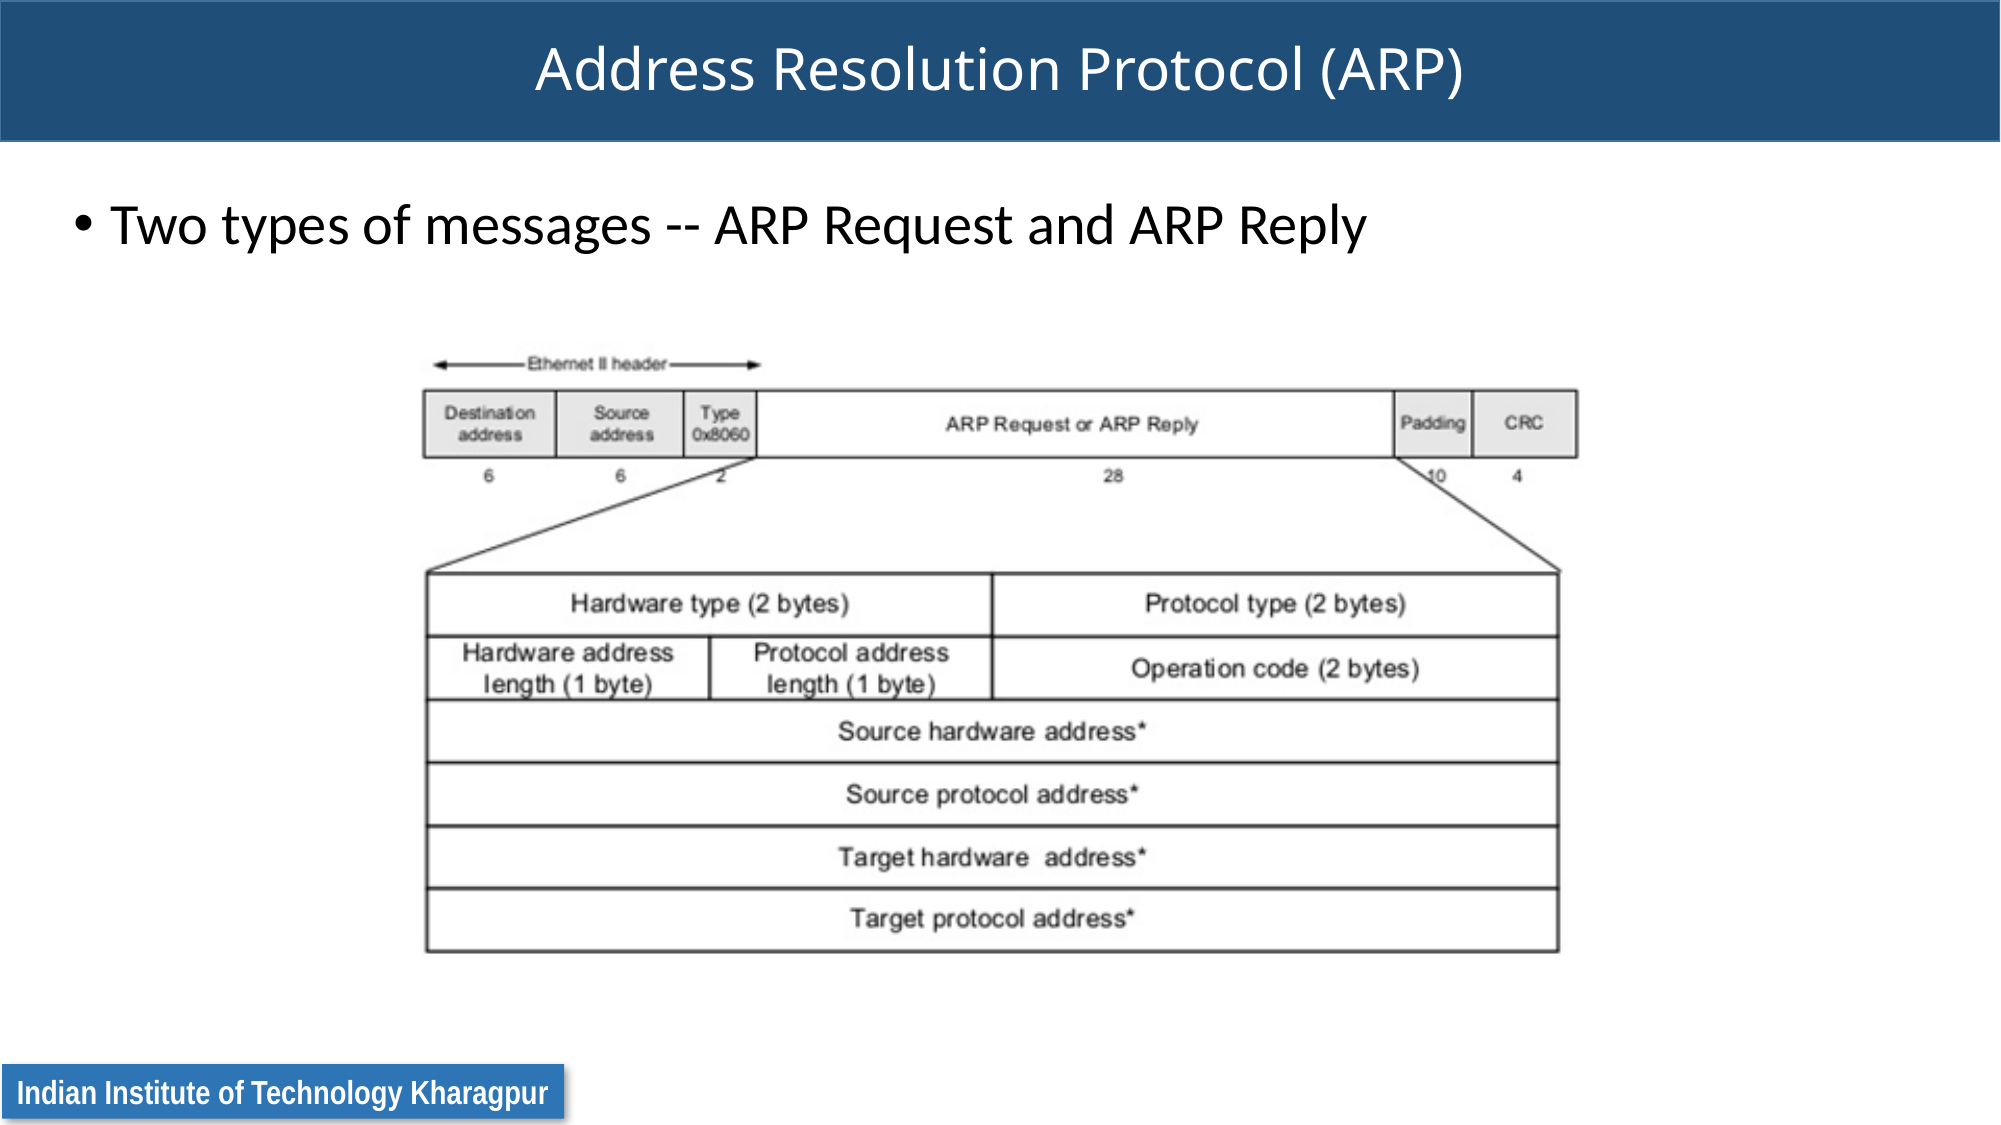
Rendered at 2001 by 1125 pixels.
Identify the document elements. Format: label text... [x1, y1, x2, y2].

picture [385, 330, 1615, 979]
title Address Resolution Protocol (ARP) [0, 1, 2000, 141]
list Two types of messages -- ARP Request and ARP Reply [58, 186, 1954, 1065]
